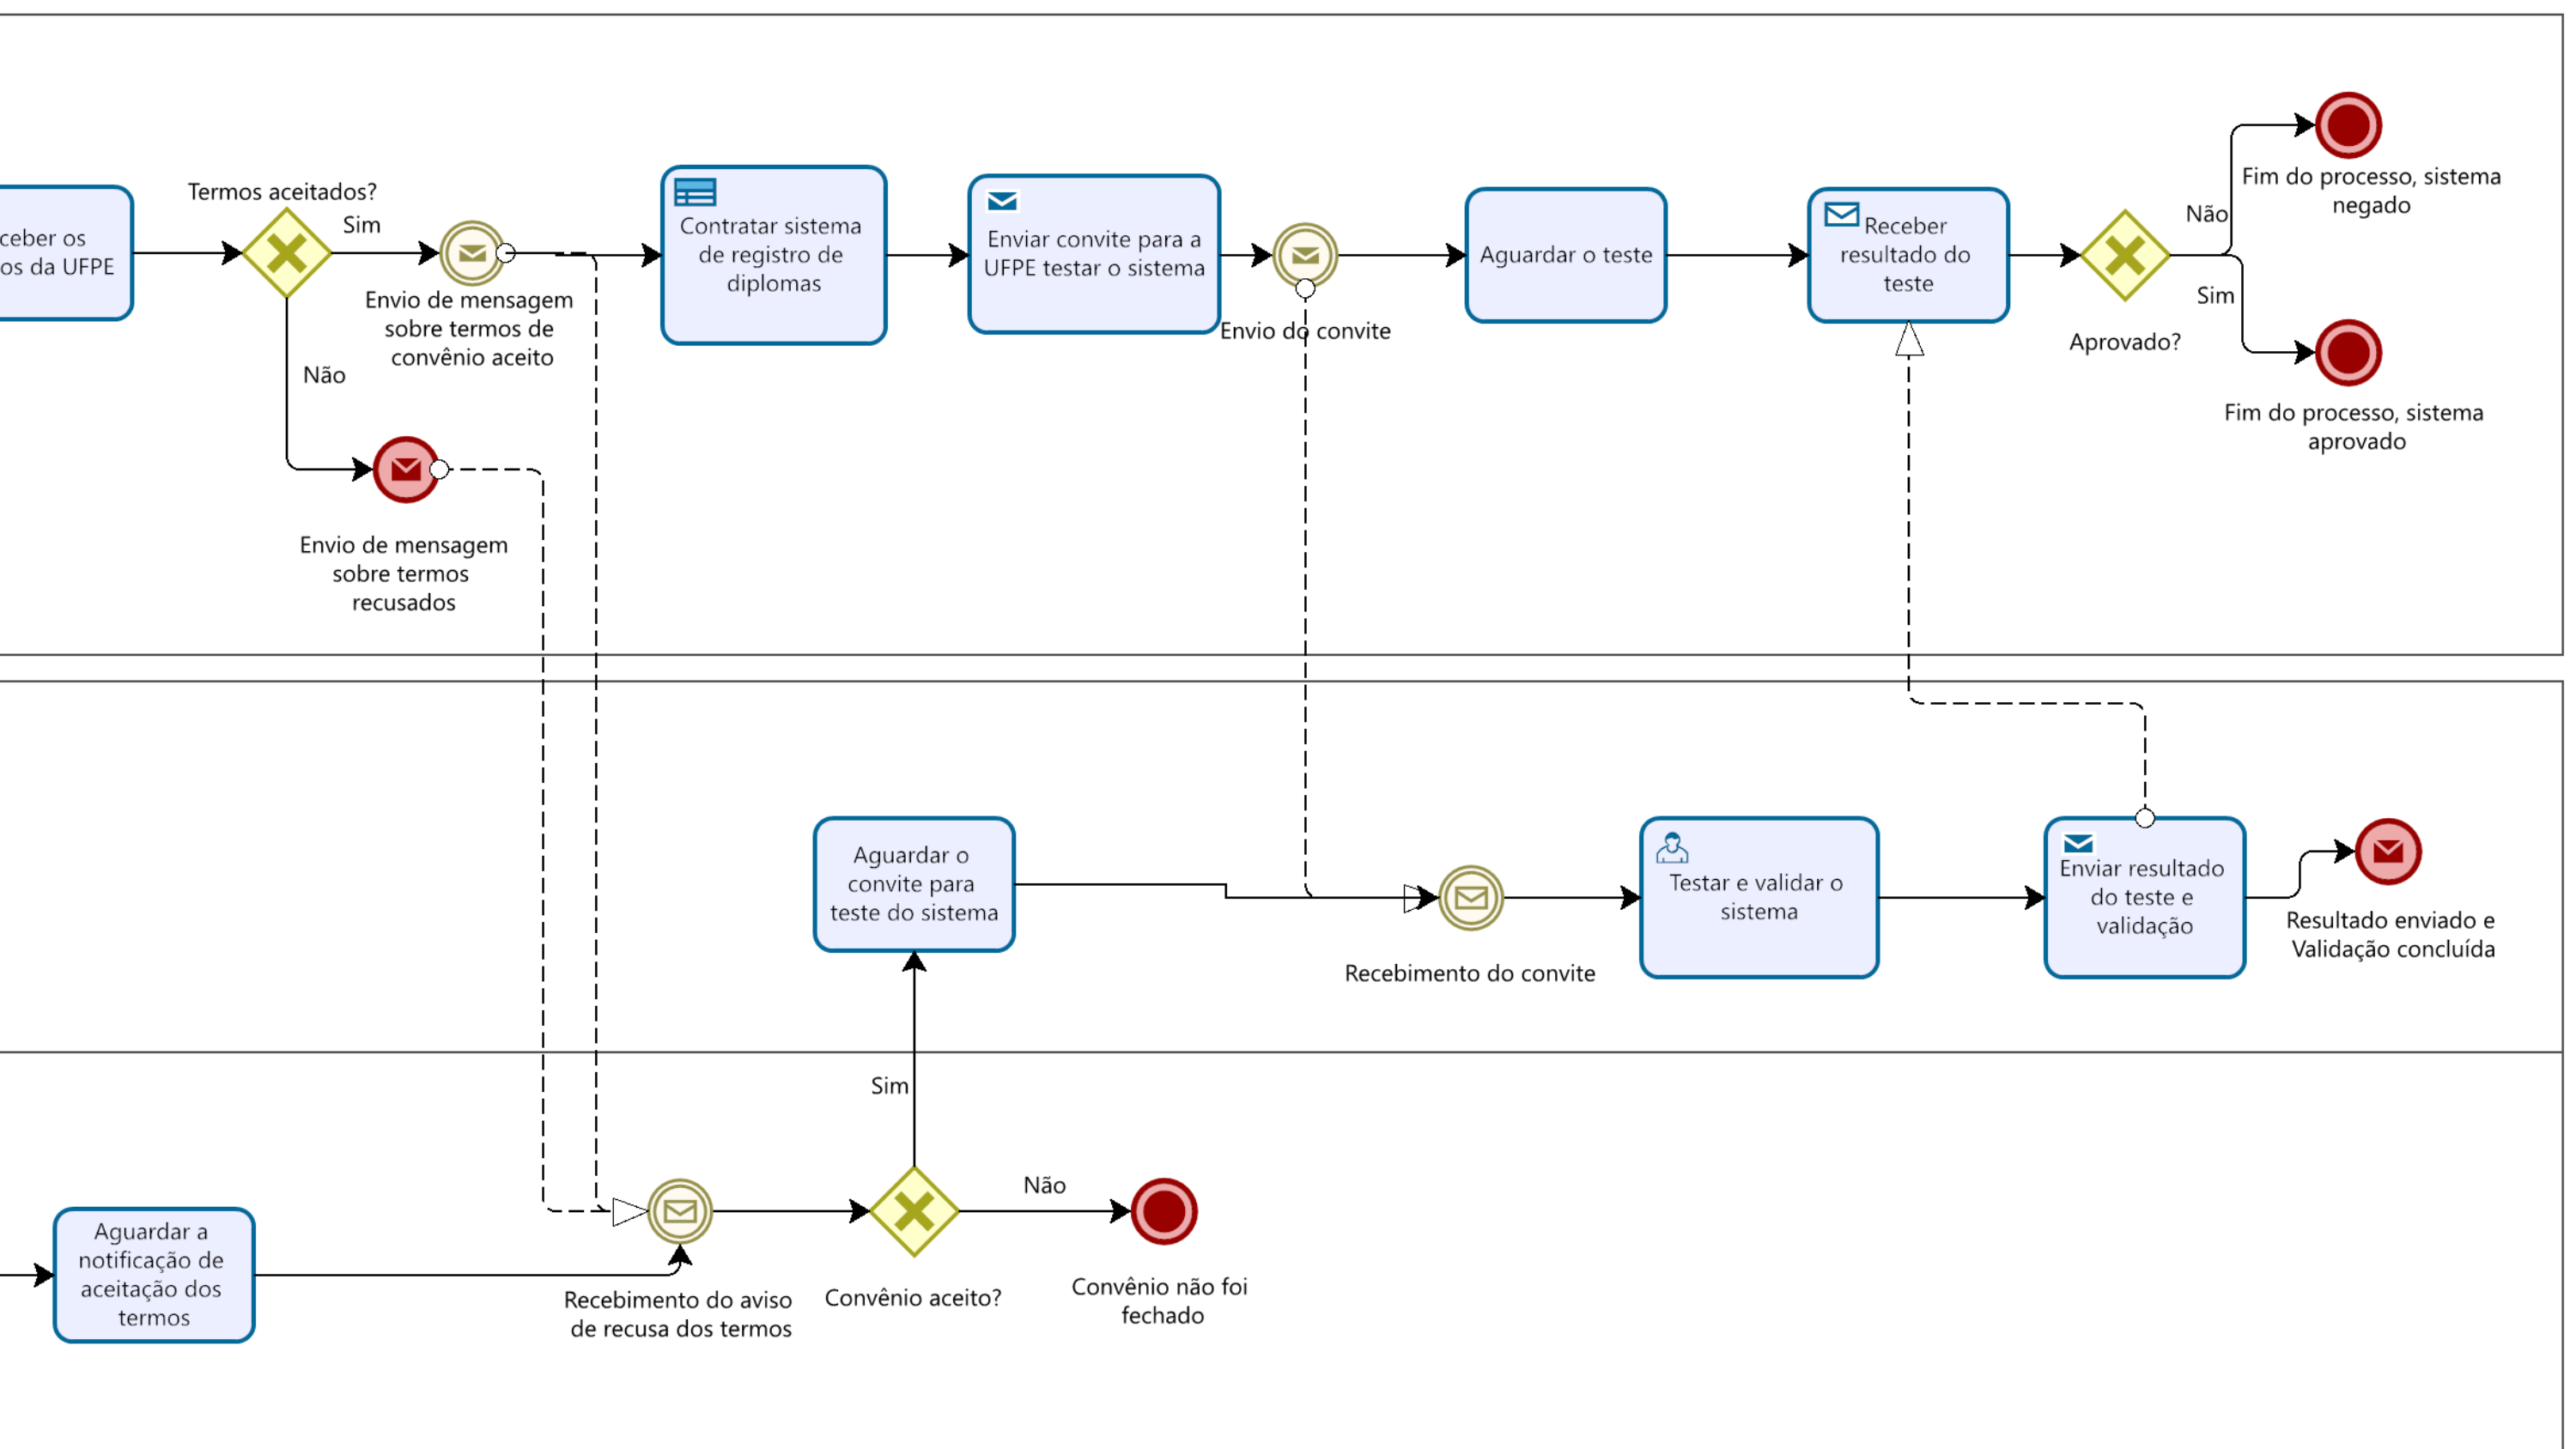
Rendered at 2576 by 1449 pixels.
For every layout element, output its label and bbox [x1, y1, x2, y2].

text_box [0, 0, 2576, 1449]
